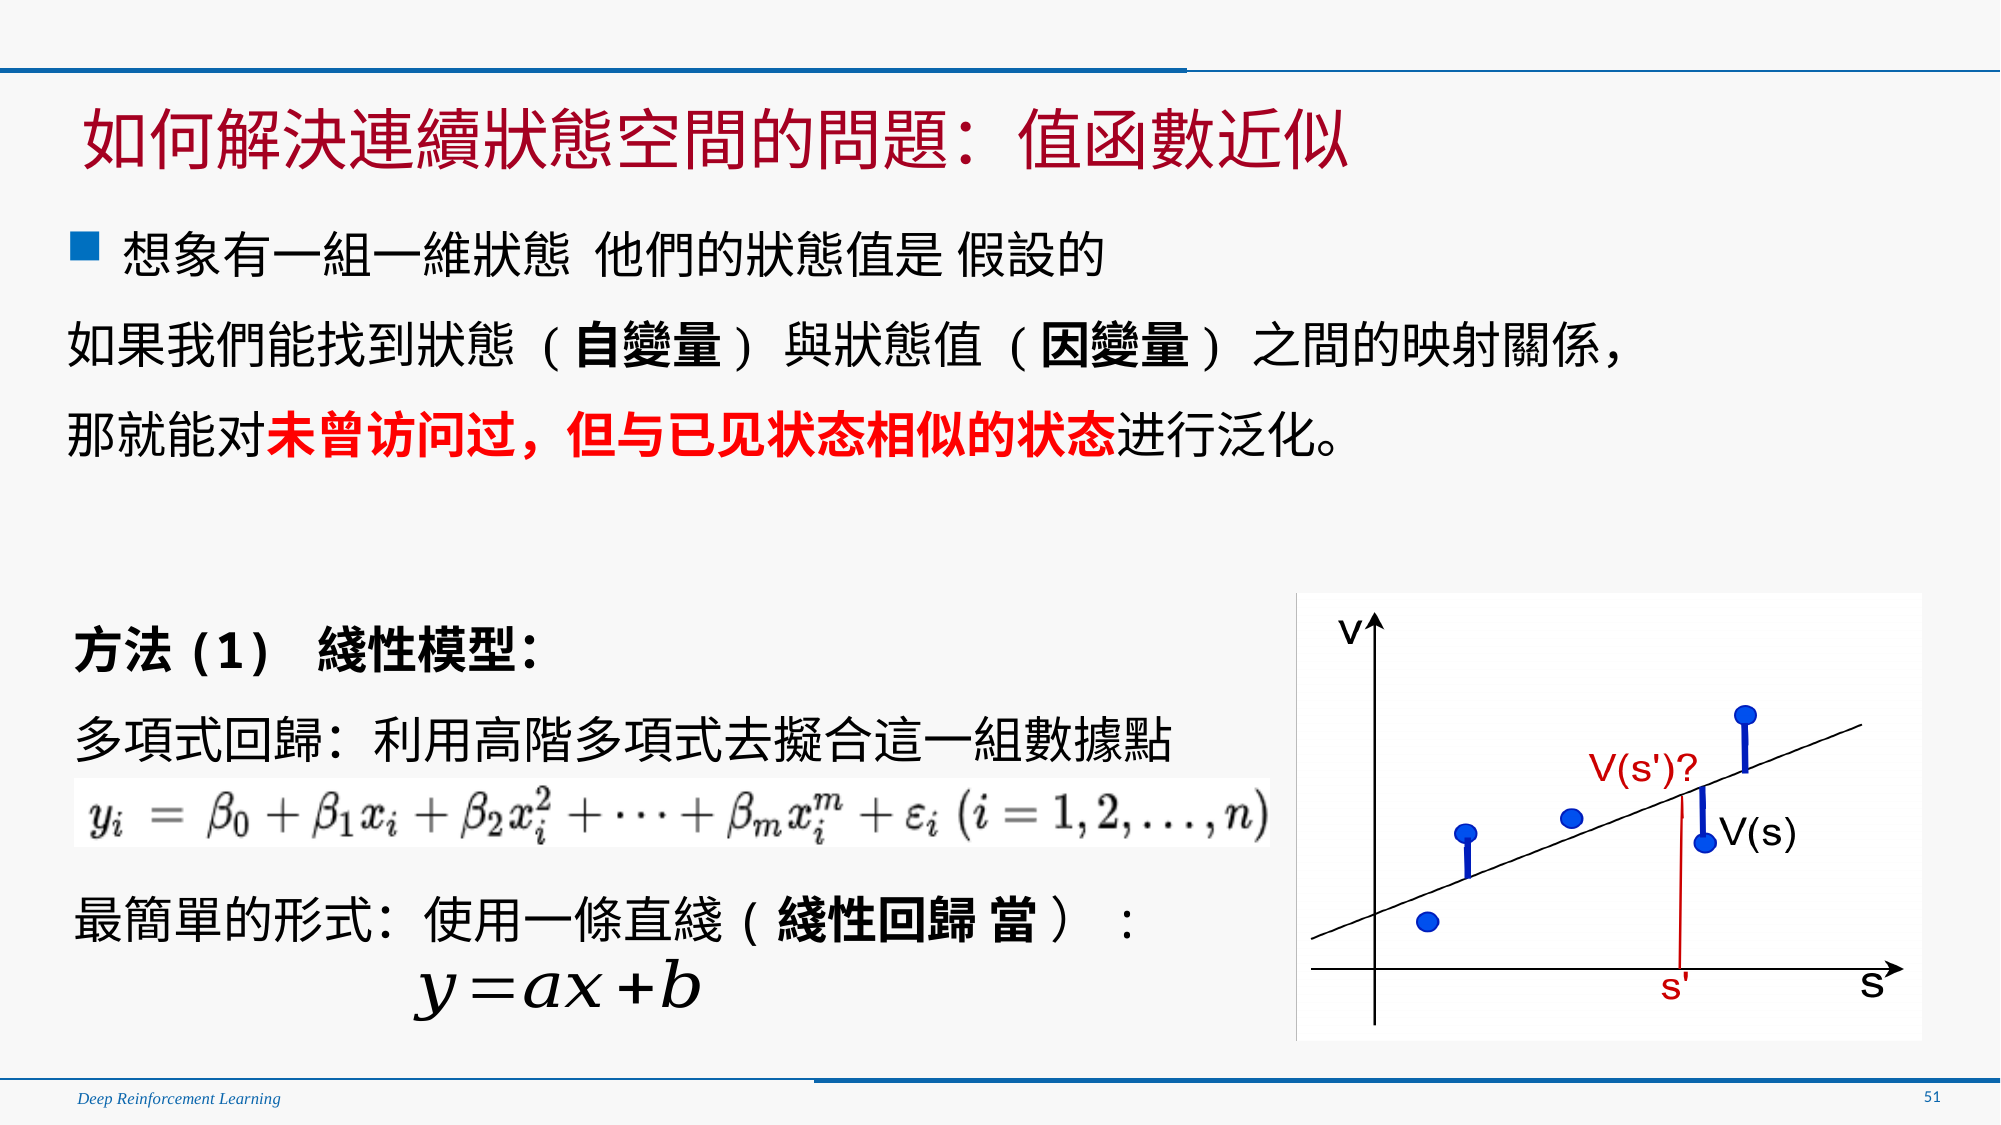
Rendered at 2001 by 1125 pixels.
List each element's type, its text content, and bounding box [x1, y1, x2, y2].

picture [74, 778, 1270, 847]
picture [1295, 592, 1922, 1041]
list 如何解決連續狀態空間的問題：值函數近似 [66, 97, 1931, 178]
slide_number 51 [1890, 1078, 1974, 1111]
